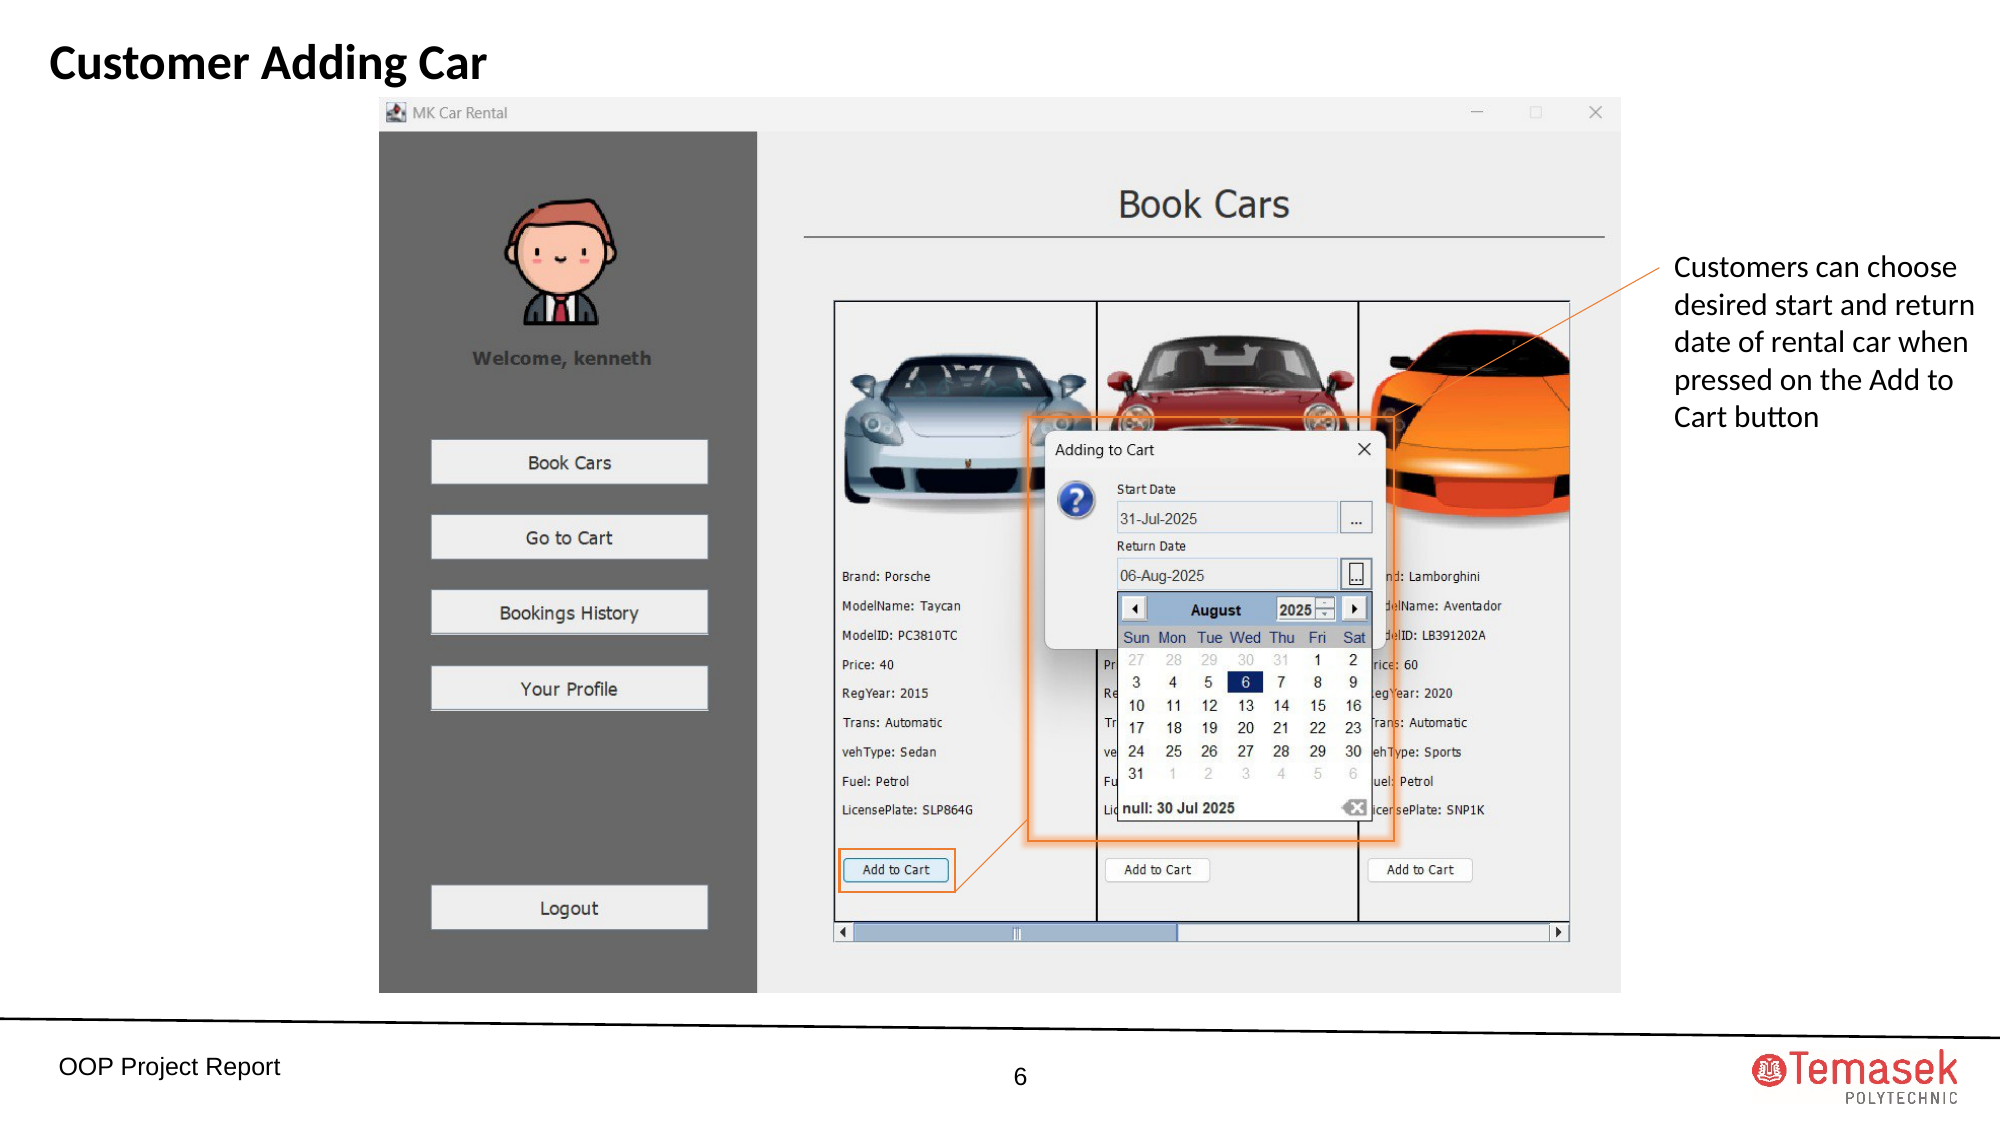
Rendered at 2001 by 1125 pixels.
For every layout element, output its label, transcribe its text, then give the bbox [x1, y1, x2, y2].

picture [1752, 1049, 1957, 1104]
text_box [955, 818, 1029, 892]
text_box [1393, 267, 1660, 417]
text_box Customer Adding Car [34, 21, 607, 97]
picture [379, 97, 1621, 993]
text_box Customers can choose desired start and return date of rental car when pressed on the Add to Cart button [1659, 239, 2000, 442]
